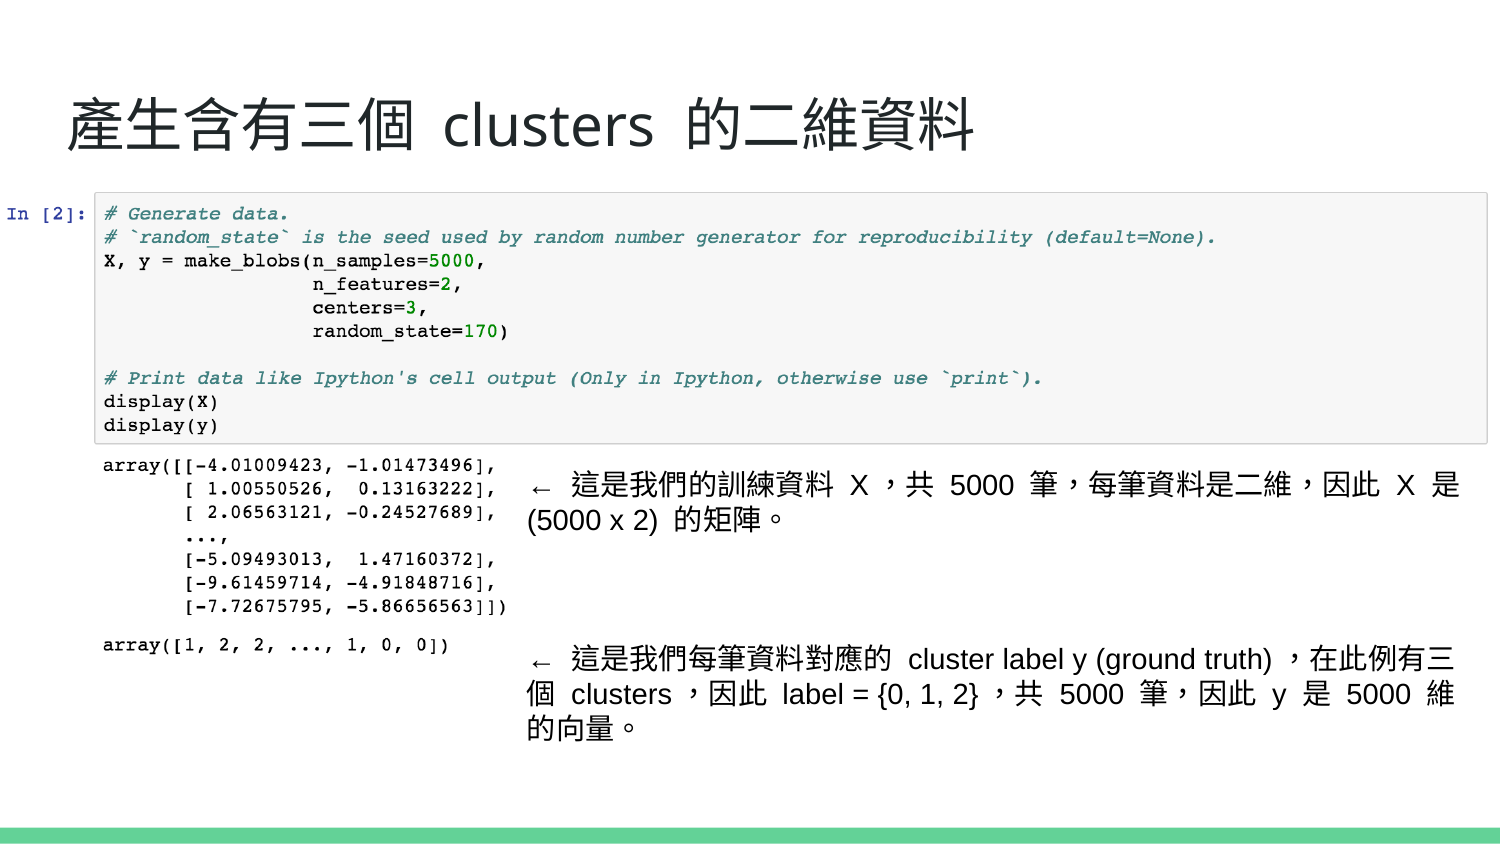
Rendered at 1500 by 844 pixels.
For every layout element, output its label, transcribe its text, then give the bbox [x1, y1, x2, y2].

text_box ← 這是我們的訓練資料 X，共 5000 筆，每筆資料是二維，因此 X 是 (5000 x 2) 的矩陣。 ← 這是我們每筆資料對應的 cluster label y (ground truth)，在此例有三個 clusters，因此 label = {0, 1, 2}，共 5000 筆，因此 y 是 5000 維的向量。 [511, 674, 1488, 750]
title 產生含有三個 clusters 的二維資料 [51, 72, 1449, 167]
picture [0, 179, 1500, 665]
